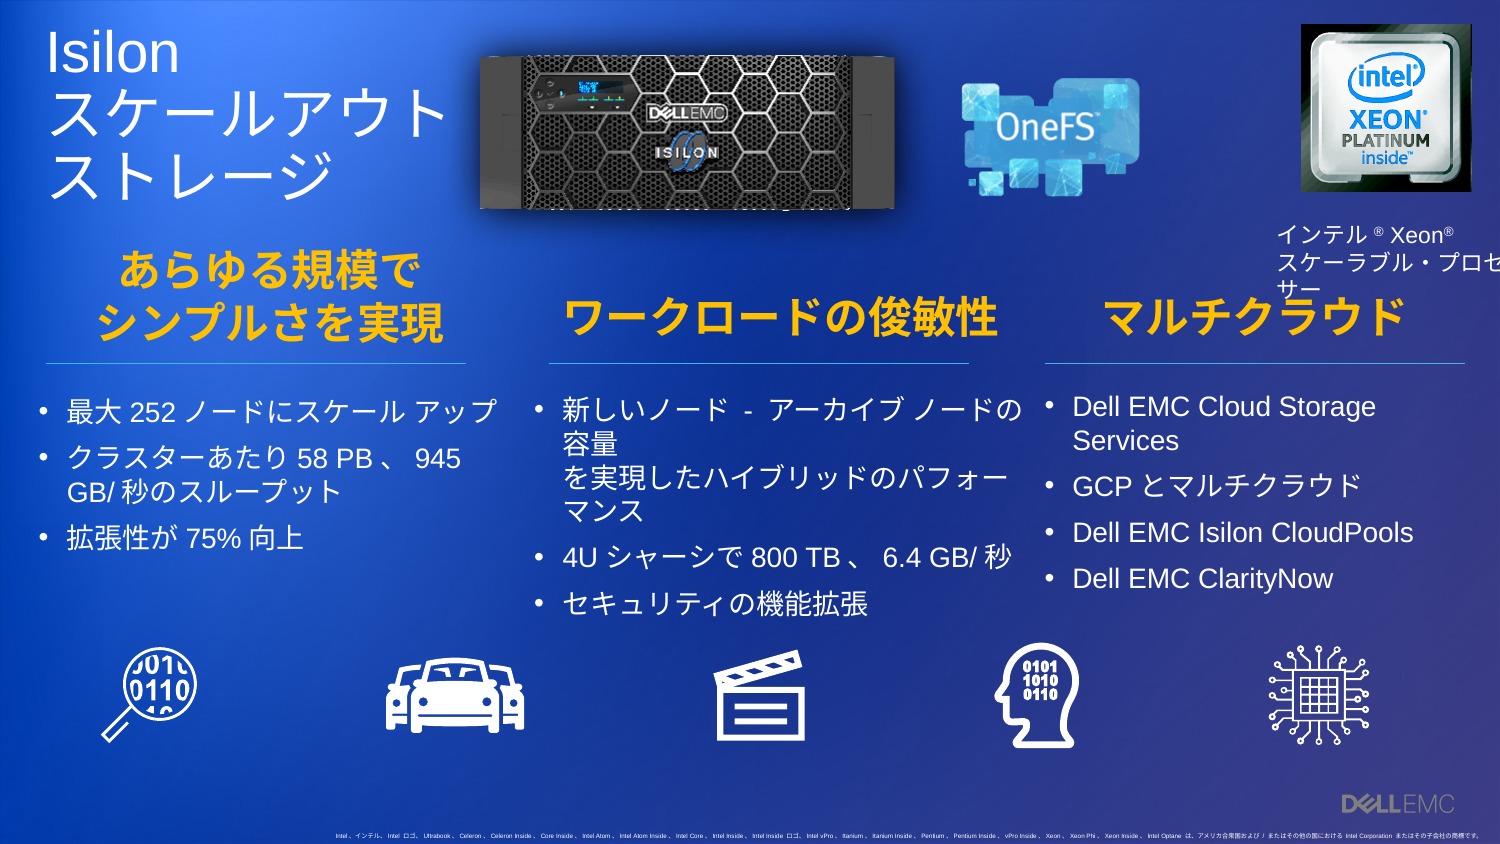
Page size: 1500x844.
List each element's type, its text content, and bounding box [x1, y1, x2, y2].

title Isilon スケールアウト ストレージ [45, 21, 477, 213]
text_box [1268, 645, 1370, 746]
text_box [410, 657, 500, 733]
title Isilon スケールアウト ストレージ [909, 21, 1452, 213]
text_box Intel、インテル、Intel ロゴ、Ultrabook、Celeron、Celeron Inside、Core Inside、Intel Atom、Intel Atom Inside、Intel Core、Intel Inside、Intel Inside ロゴ、Intel vPro、Itanium、Itanium Inside、Pentium、Pentium Inside、vPro Inside、Xeon、Xeon Phi、Xeon Inside、Intel Optane は、アメリカ合衆国および / またはその他の国における Intel Corporation またはその子会社の商標です。 [0, 832, 1483, 840]
text_box インテル® Xeon® スケーラブル・プロセッサー [1261, 213, 1500, 311]
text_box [993, 642, 1080, 749]
text_box マルチクラウド Dell EMC Cloud Storage Services GCPとマルチクラウド Dell EMC Isilon CloudPools Dell EMC ClarityNow [1044, 289, 1465, 363]
picture [0, 0, 1500, 844]
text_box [713, 649, 805, 741]
text_box あらゆる規模で シンプルさを実現 最大252ノードにスケール アップ クラスターあたり58 PB、945 GB/秒のスループット 拡張性が75%向上 [23, 235, 517, 612]
text_box [386, 664, 422, 730]
text_box ワークロードの俊敏性 新しいノード - アーカイブ ノードの容量 を実現したハイブリッドのパフォーマンス 4Uシャーシで800 TB、6.4 GB/秒 セキュリティの機能拡張 [534, 289, 1028, 658]
text_box マルチクラウド Dell EMC Cloud Storage Services GCPとマルチクラウド Dell EMC Isilon CloudPools Dell EMC ClarityNow [1044, 364, 1465, 595]
text_box [488, 664, 525, 730]
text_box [100, 647, 197, 744]
